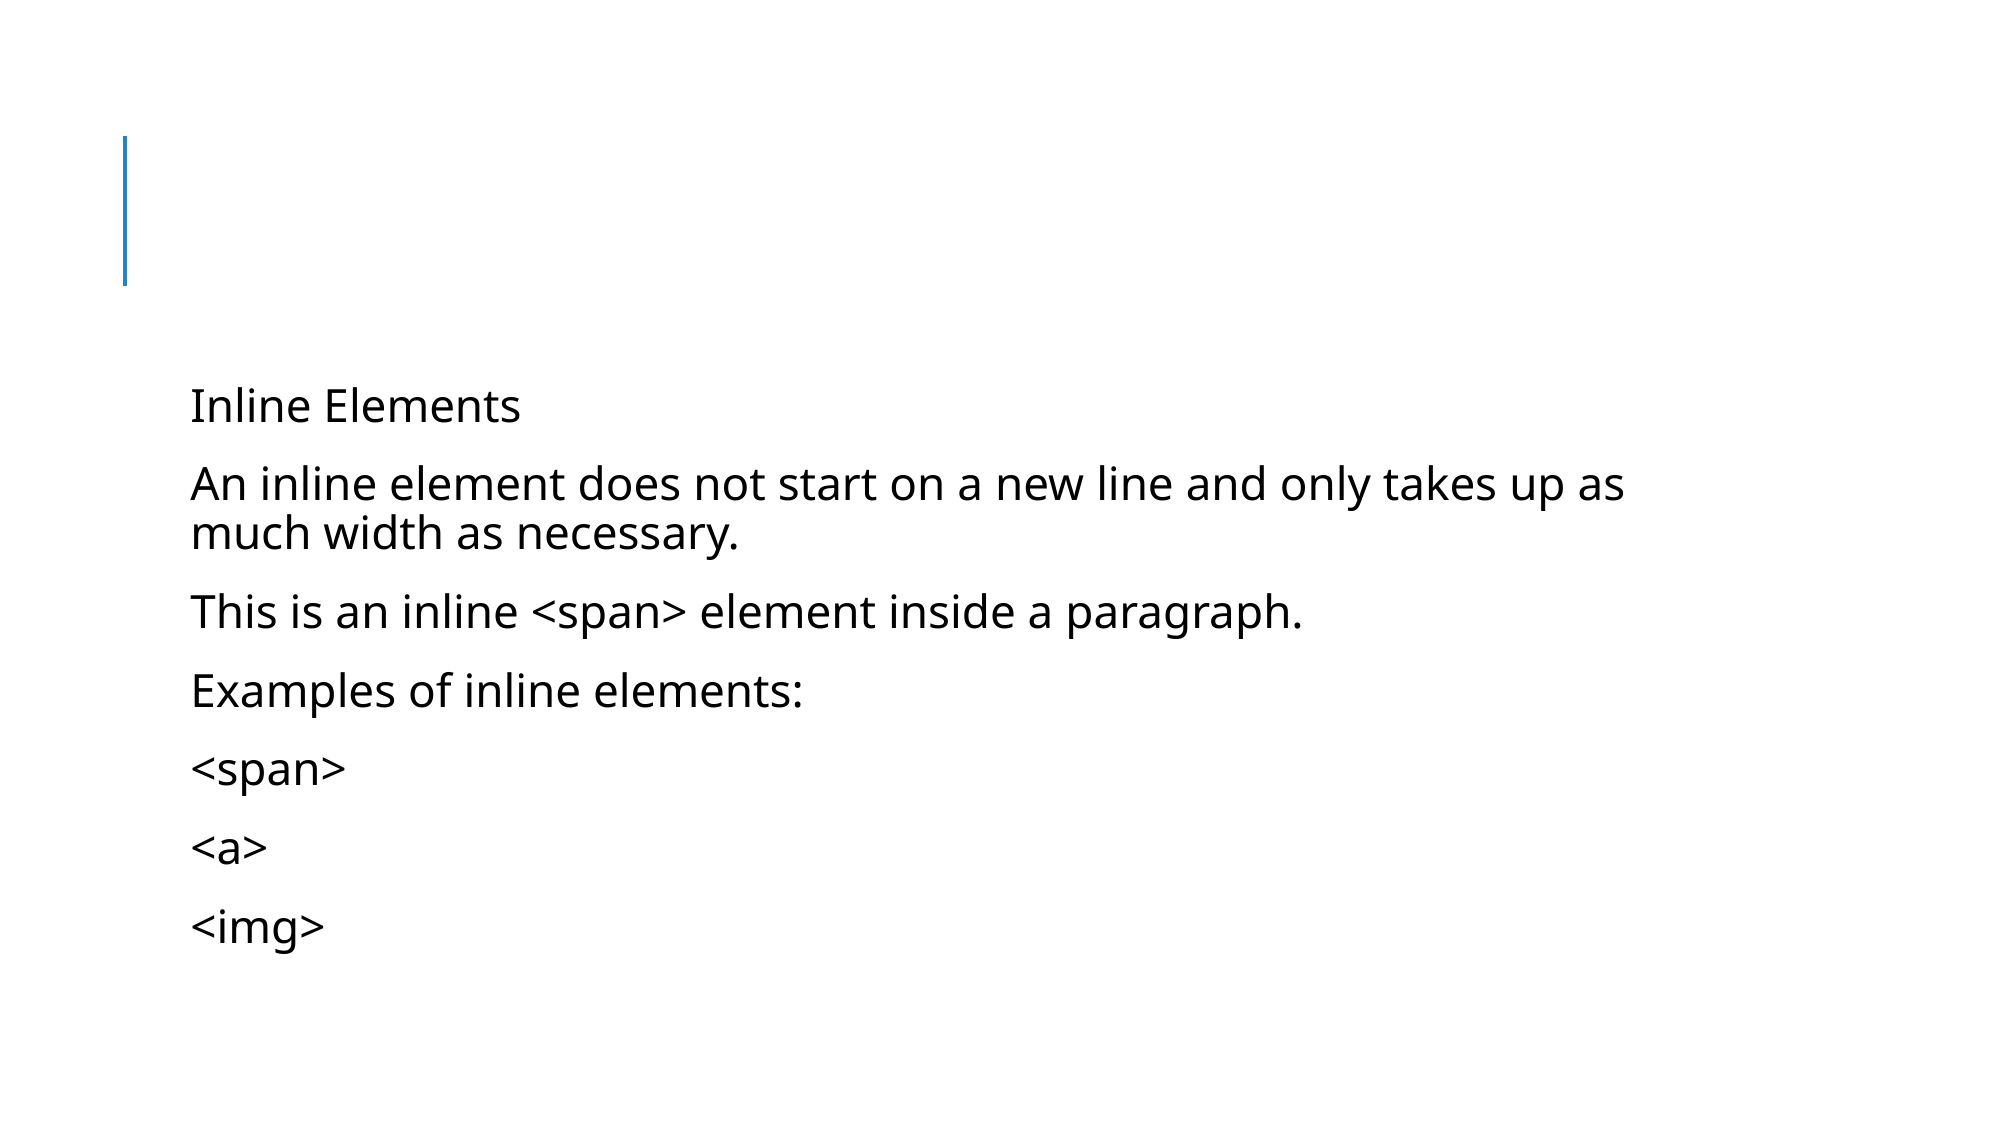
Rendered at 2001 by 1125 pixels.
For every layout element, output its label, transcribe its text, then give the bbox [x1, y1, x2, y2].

list Inline Elements An inline element does not start on a new line and only takes up as much width as necessary. This is an inline <span> element inside a paragraph. Examples of inline elements: <span> <a> <img> [168, 375, 1763, 1035]
